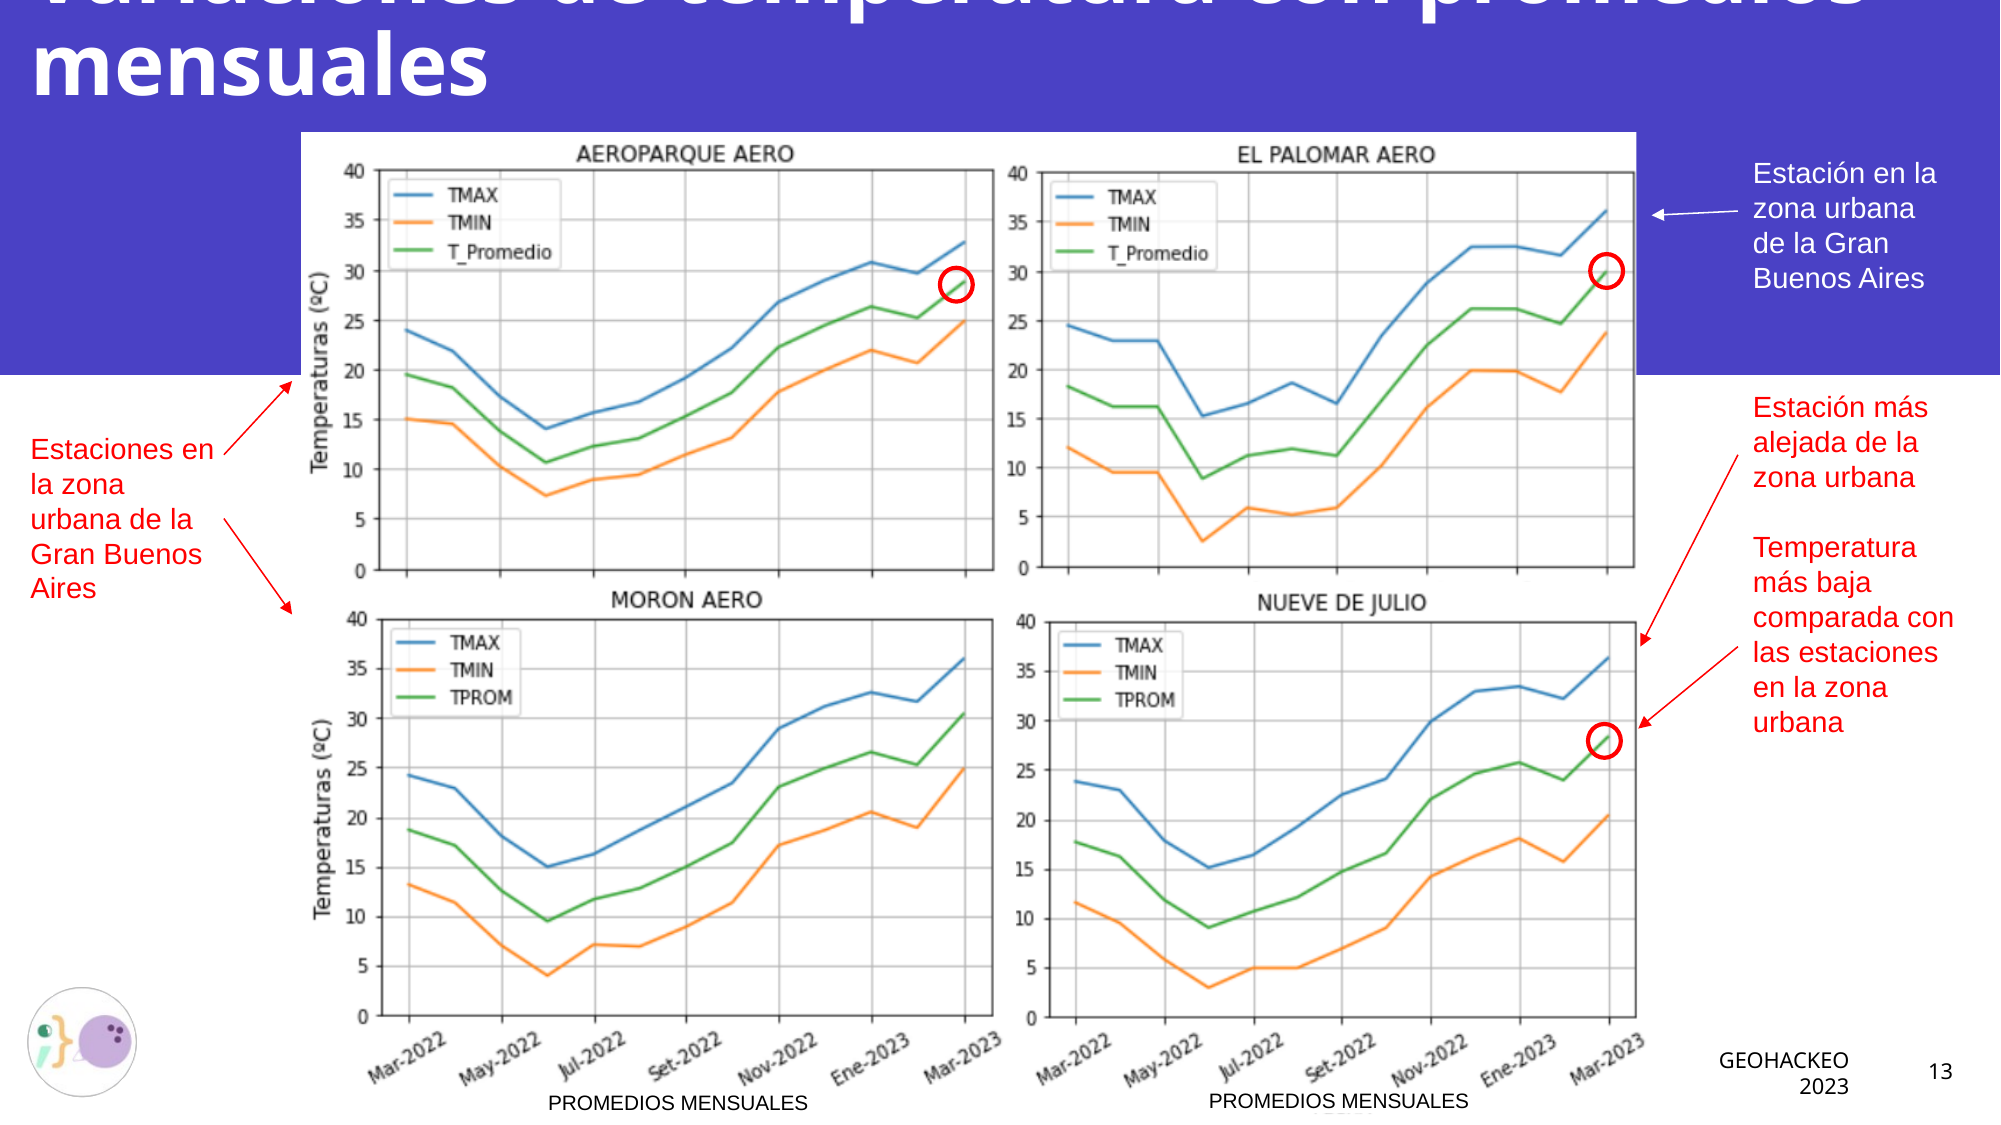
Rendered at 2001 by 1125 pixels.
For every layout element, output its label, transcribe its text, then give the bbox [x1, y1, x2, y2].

picture [301, 132, 1655, 1122]
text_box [1637, 646, 1739, 729]
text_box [223, 518, 293, 615]
text_box Estación en la zona urbana de la Gran Buenos Aires [1737, 147, 1960, 303]
picture [21, 985, 142, 1100]
text_box Estación más alejada de la zona urbana Temperatura más baja comparada con las estaciones en la zona urbana [1737, 381, 1982, 746]
text_box Estaciones en la zona urbana de la Gran Buenos Aires [15, 422, 238, 613]
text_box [1651, 210, 1739, 216]
title Variaciones de temperatura con promedios mensuales [15, 0, 2000, 122]
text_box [223, 380, 293, 456]
slide_number 13 [1865, 1042, 1968, 1103]
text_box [1639, 454, 1739, 646]
slide_number GEOHACKEO 2023 [1659, 1042, 1865, 1103]
